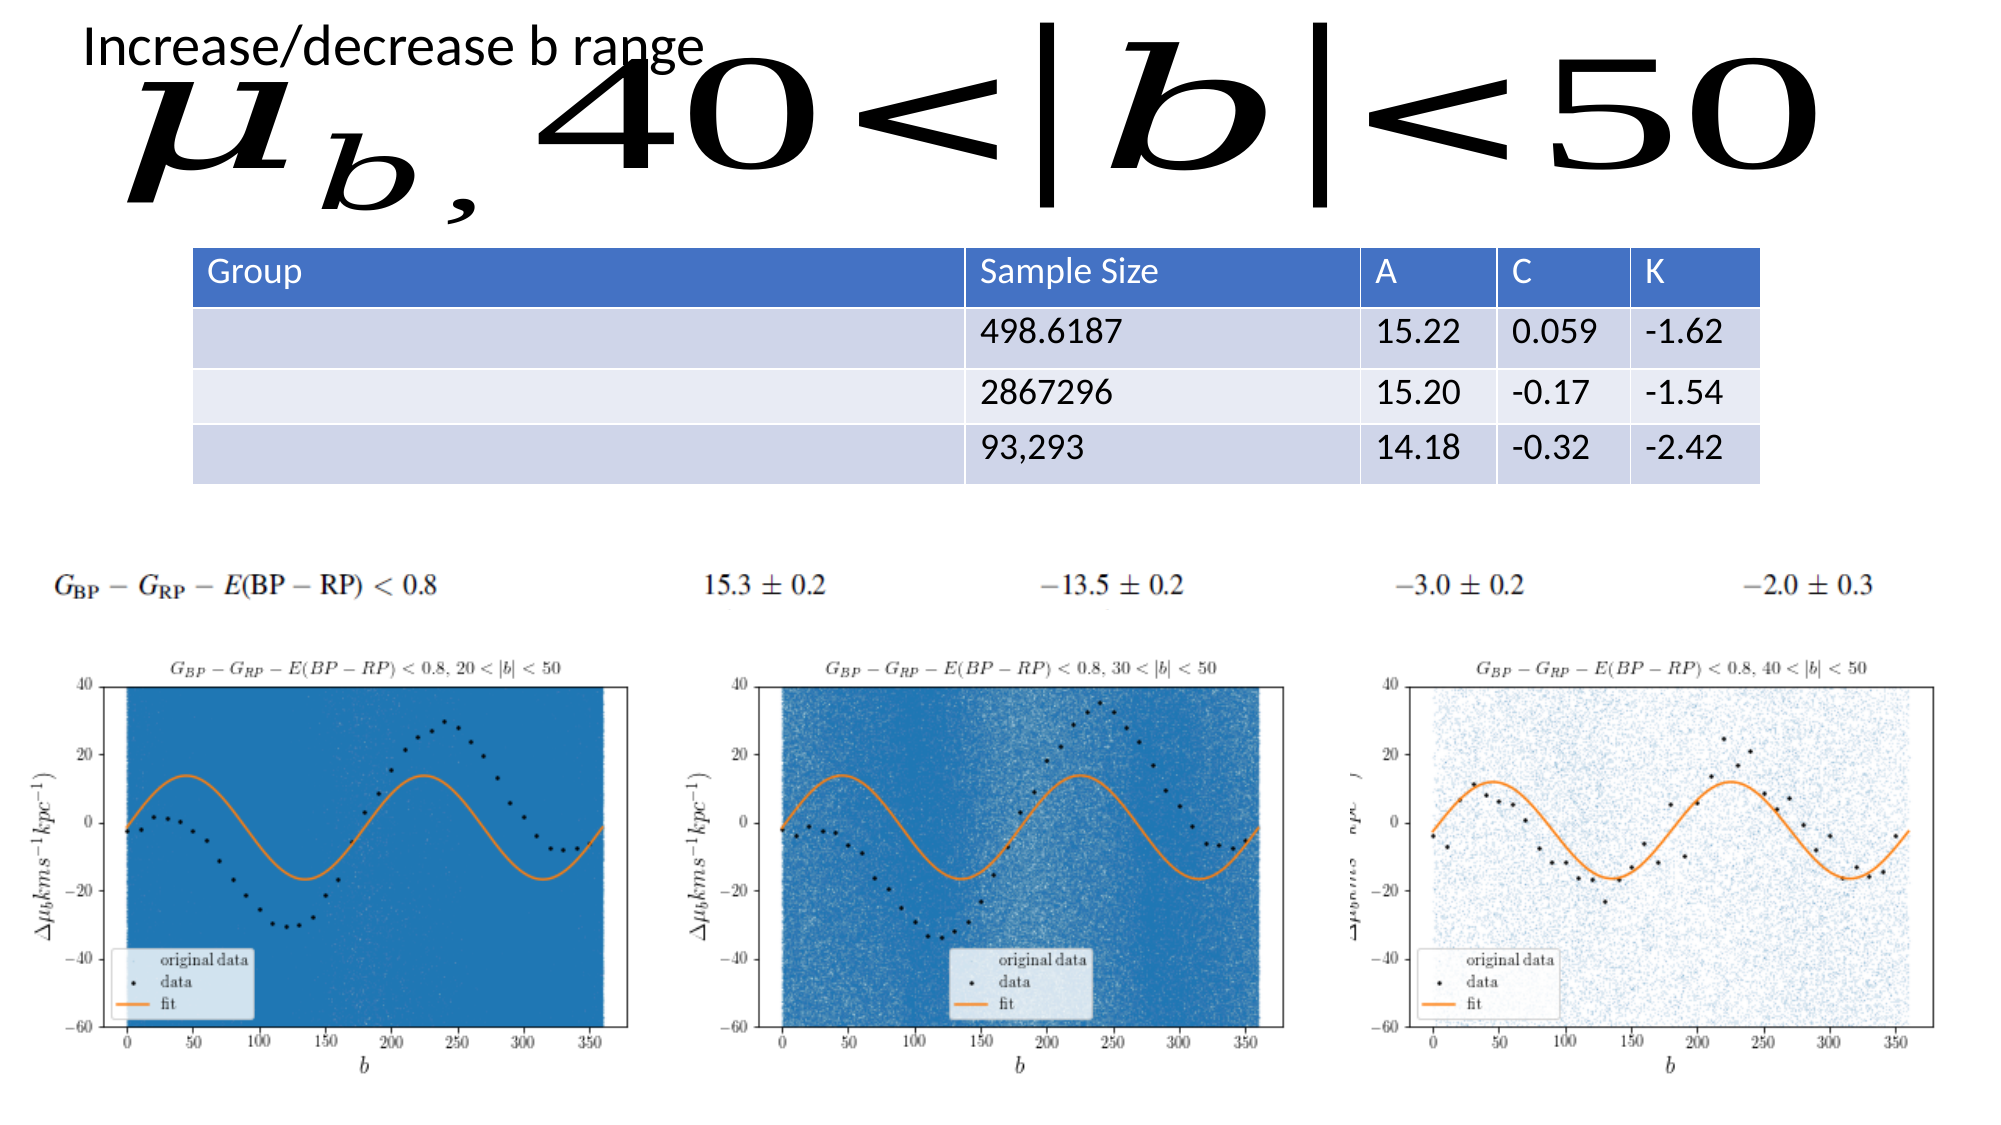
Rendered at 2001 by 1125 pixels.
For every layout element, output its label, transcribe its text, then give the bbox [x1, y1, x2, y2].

text_box Increase/decrease b range [67, 0, 1068, 85]
picture [19, 632, 2000, 1083]
picture [38, 569, 1931, 610]
